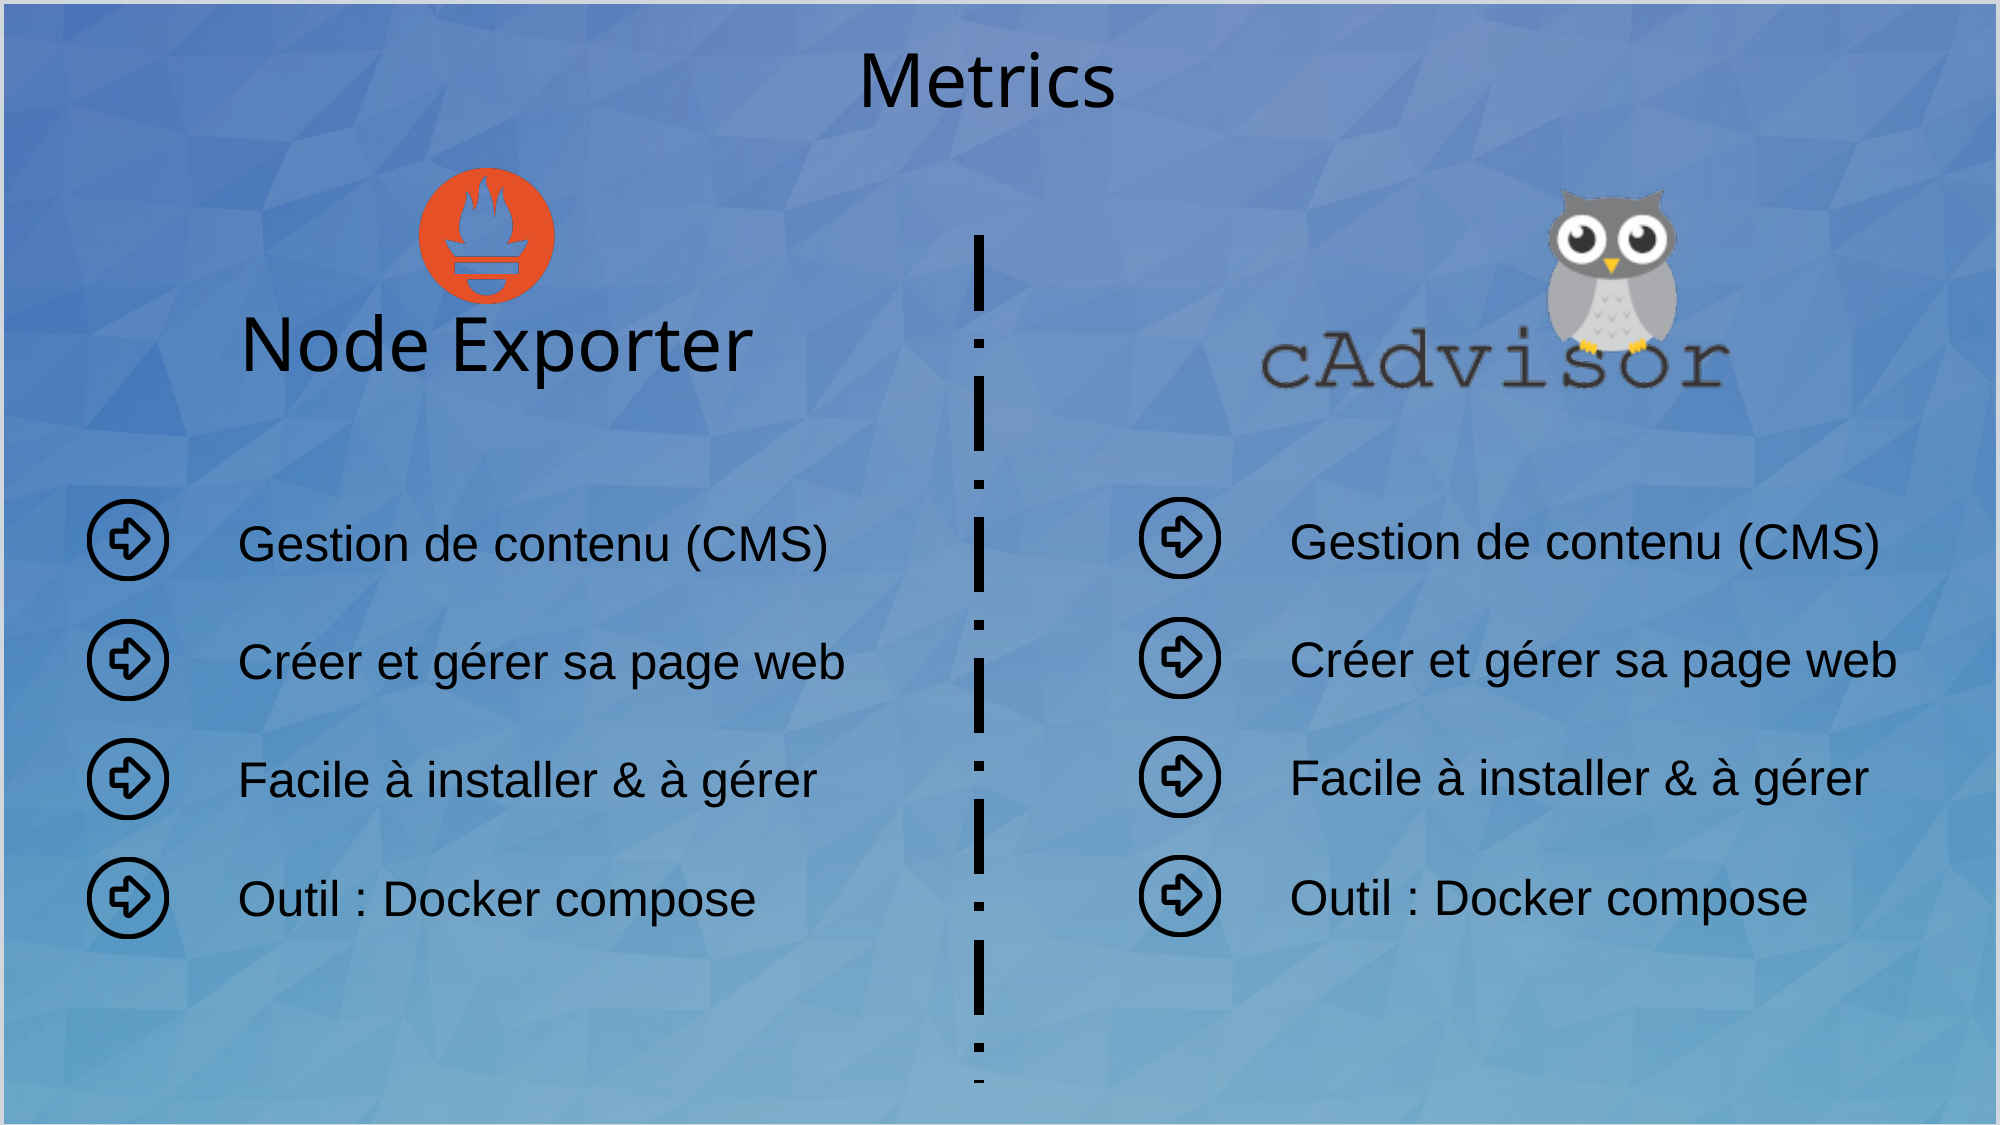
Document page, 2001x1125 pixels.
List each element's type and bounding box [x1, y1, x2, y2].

picture [357, 167, 617, 304]
text_box [1139, 736, 2000, 818]
picture [1255, 56, 1730, 497]
text_box [1139, 617, 2000, 699]
text_box [87, 857, 1234, 939]
text_box [0, 0, 2000, 1125]
text_box [87, 499, 1234, 581]
text_box [1139, 497, 2000, 579]
text_box [1139, 855, 2000, 937]
text_box [87, 738, 1234, 820]
text_box [87, 619, 1661, 701]
